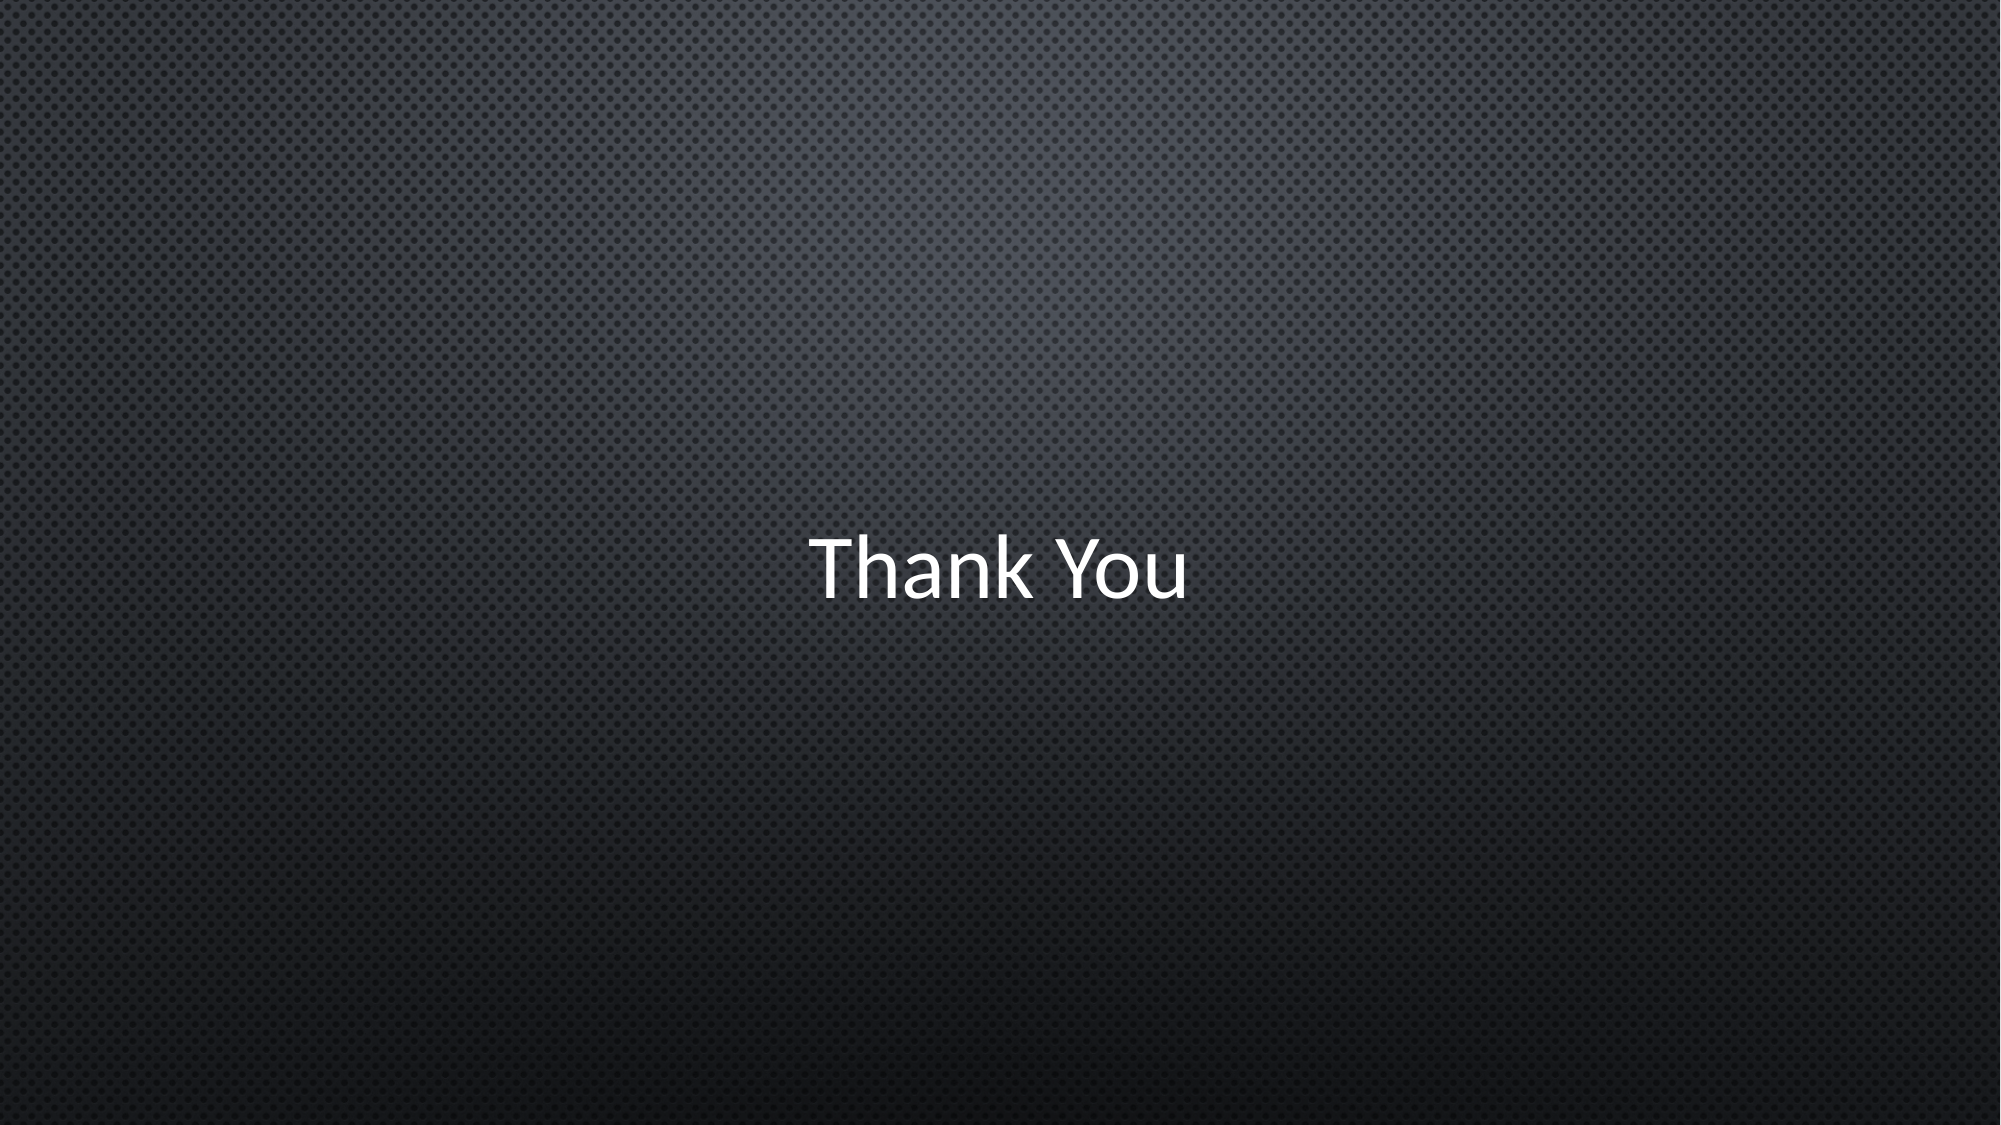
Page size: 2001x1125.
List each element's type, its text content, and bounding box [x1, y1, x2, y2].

text_box Thank You [793, 499, 1206, 624]
